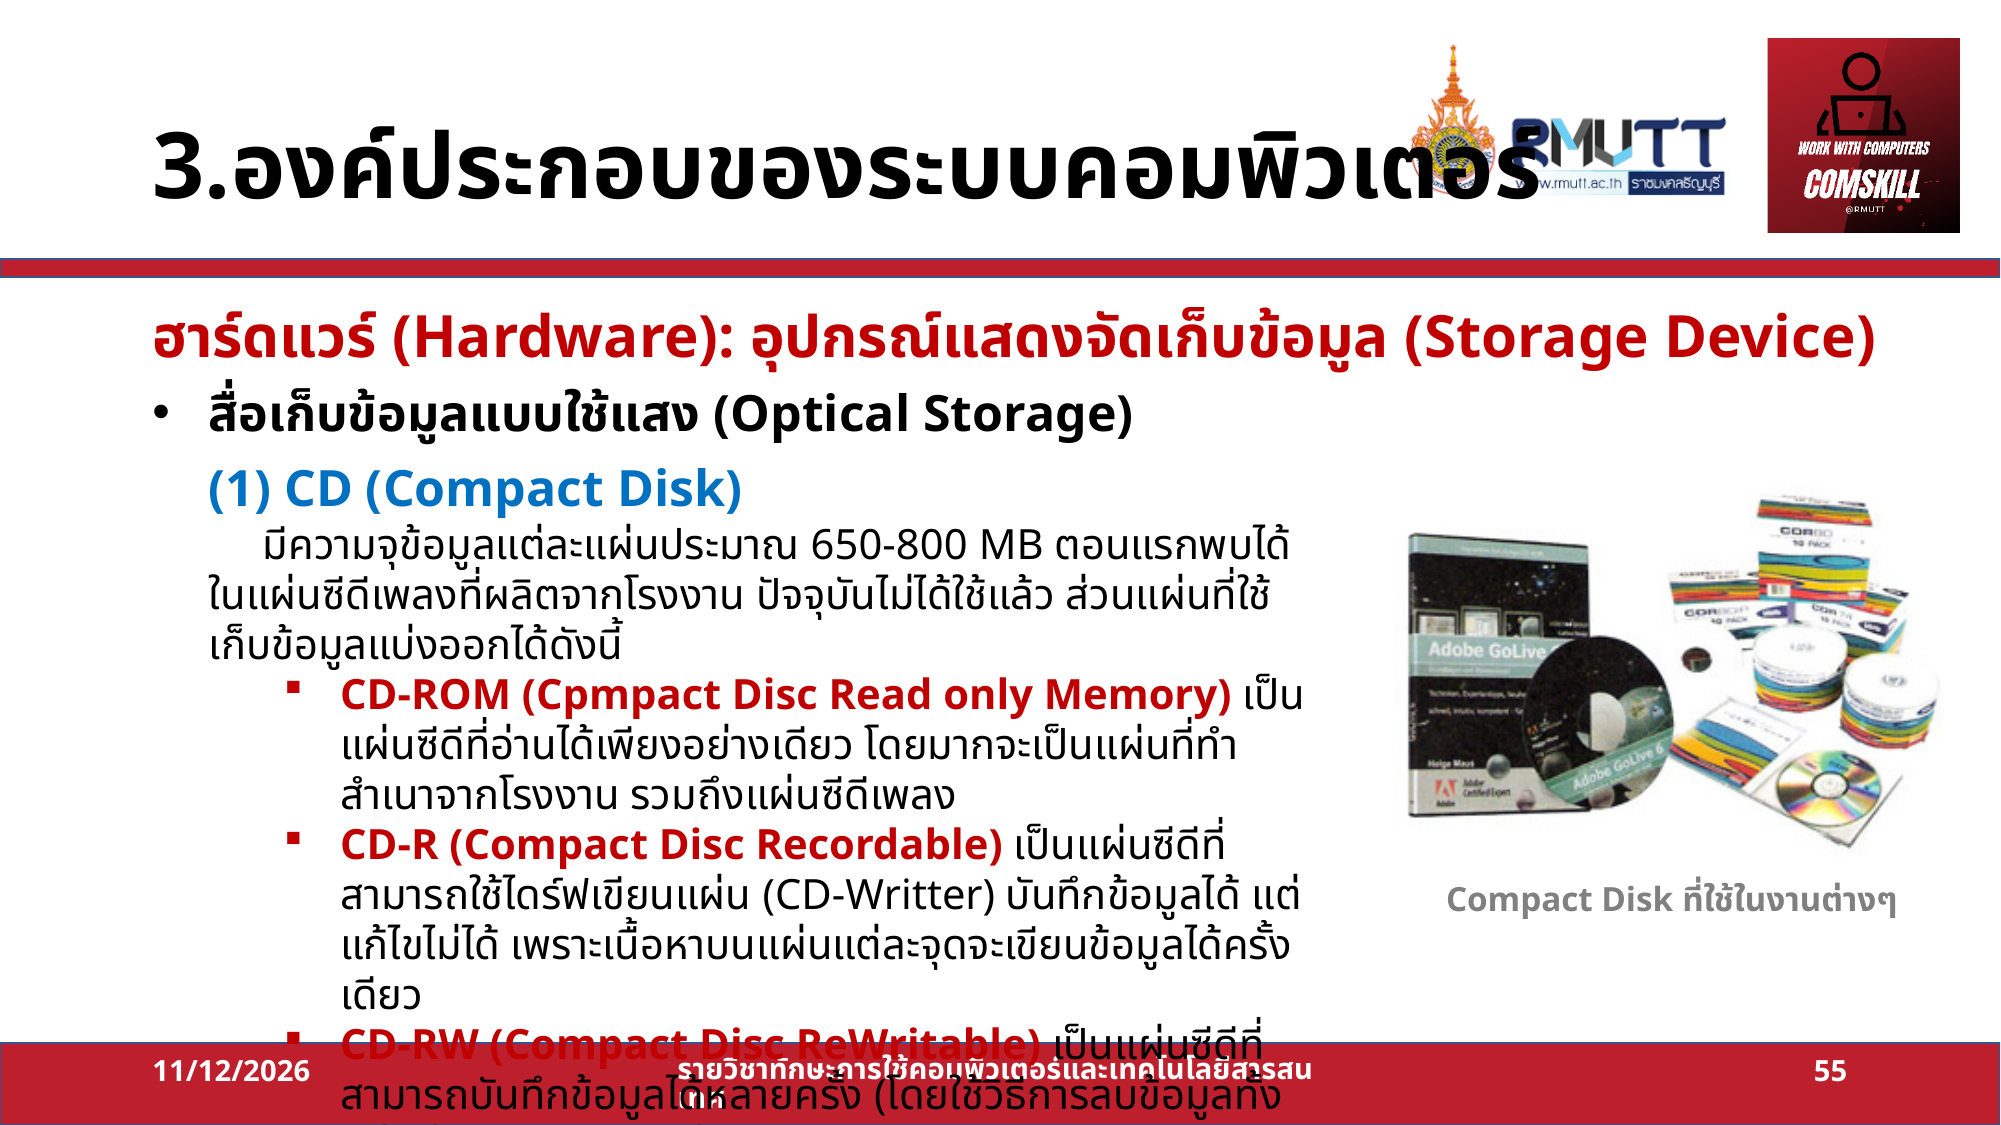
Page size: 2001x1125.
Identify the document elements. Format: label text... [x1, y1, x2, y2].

picture [1394, 485, 1950, 857]
text_box สื่อเก็บข้อมูลแบบใช้แสง (Optical Storage) [137, 374, 1299, 509]
picture [1402, 38, 2001, 233]
slide_number 55 [1412, 1042, 1863, 1103]
title 3.องค์ประกอบของระบบคอมพิวเตอร์ [137, 59, 1863, 278]
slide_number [137, 1042, 194, 1103]
text_box มีความจุข้อมูลแต่ละแผ่นประมาณ 650-800 MB ตอนแรกพบได้ในแผ่นซีดีเพลงที่ผลิตจากโรงงาน ปัจจุบันไม่ได้ใช้แล้ว ส่วนแผ่นที่ใช้เก็บข้อมูลแบ่งออกได้ดังนี้ CD-ROM (Cpmpact Disc Read only Memory) เป็นแผ่นซีดีที่อ่านได้เพียงอย่างเดียว โดยมากจะเป็นแผ่นที่ทำสำเนาจากโรงงาน รวมถึงแผ่นซีดีเพลง CD-R (Compact Disc Recordable) เป็นแผ่นซีดีที่สามารถใช้ไดร์ฟเขียนแผ่น (CD-Writter) บันทึกข้อมูลได้ แต่แก้ไขไม่ได้ เพราะเนื้อหาบนแผ่นแต่ละจุดจะเขียนข้อมูลได้ครั้งเดียว CD-RW (Compact Disc ReWritable) เป็นแผ่นซีดีที่สามารถบันทึกข้อมูลได้หลายครั้ง (โดยใช้วิธีการลบข้อมูลทั้งแผ่นก่อนแล้วเขียนใหม่) [194, 510, 1338, 1125]
text_box Compact Disk ที่ใช้ในงานต่างๆ [1431, 870, 1913, 926]
text_box (1) CD (Compact Disk) [194, 449, 1381, 584]
list ฮาร์ดแวร์ (Hardware): อุปกรณ์แสดงจัดเก็บข้อมูล (Storage Device) [137, 299, 1937, 1014]
